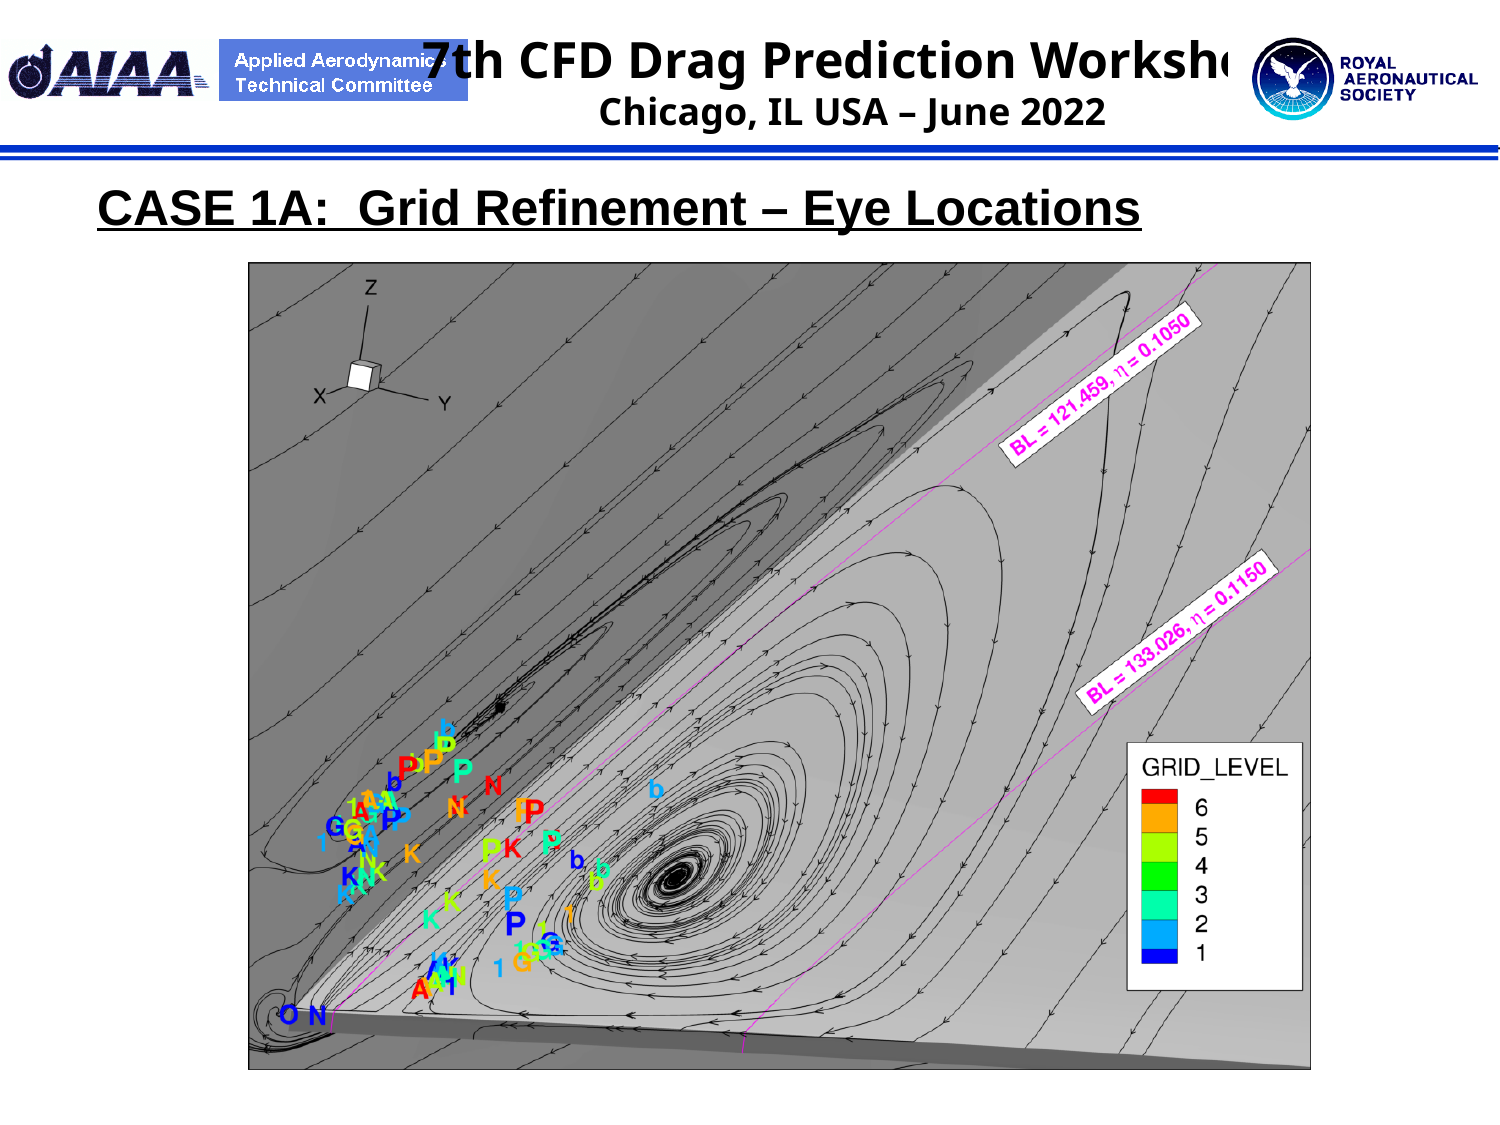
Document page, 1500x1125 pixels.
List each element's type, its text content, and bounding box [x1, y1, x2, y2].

text_box CASE 1A: Grid Refinement – Eye Locations [82, 167, 1157, 243]
picture [463, 56, 468, 73]
picture [1, 39, 468, 101]
picture [1228, 13, 1500, 144]
picture [248, 262, 1311, 1070]
